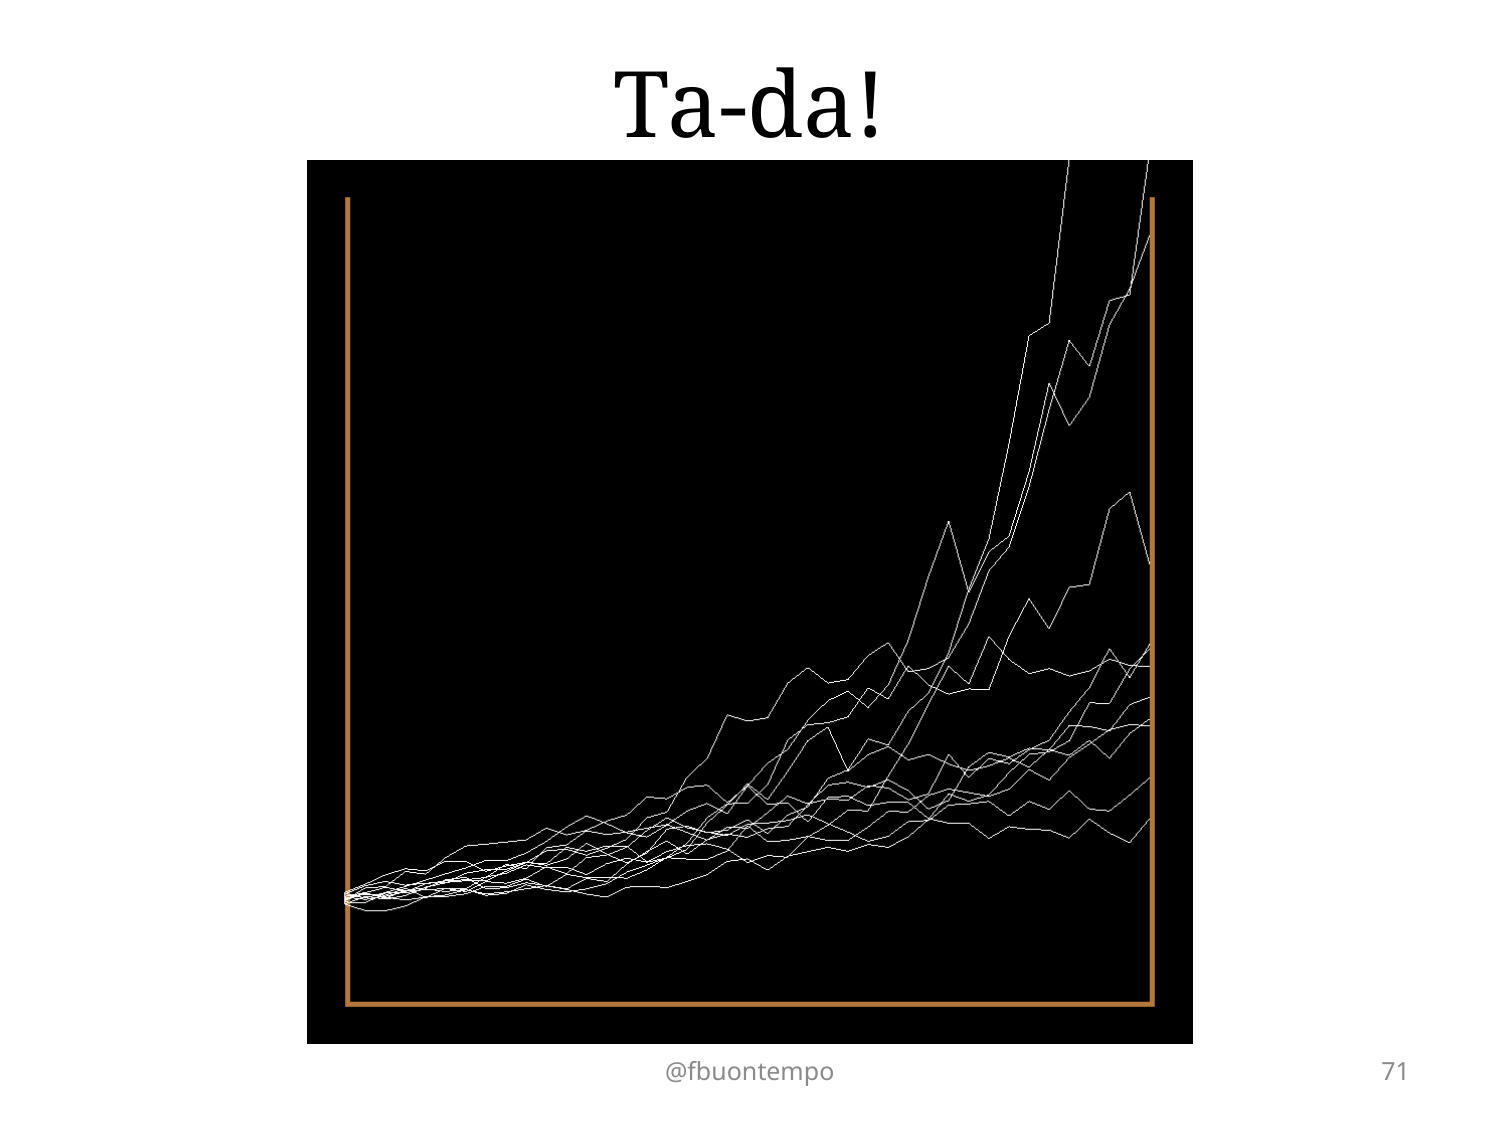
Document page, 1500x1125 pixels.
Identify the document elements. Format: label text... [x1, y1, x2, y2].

picture [307, 160, 1193, 1045]
footer @fbuontempo [512, 1053, 988, 1103]
slide_number 71 [1074, 1042, 1425, 1103]
title Ta-da! [75, 7, 1425, 195]
